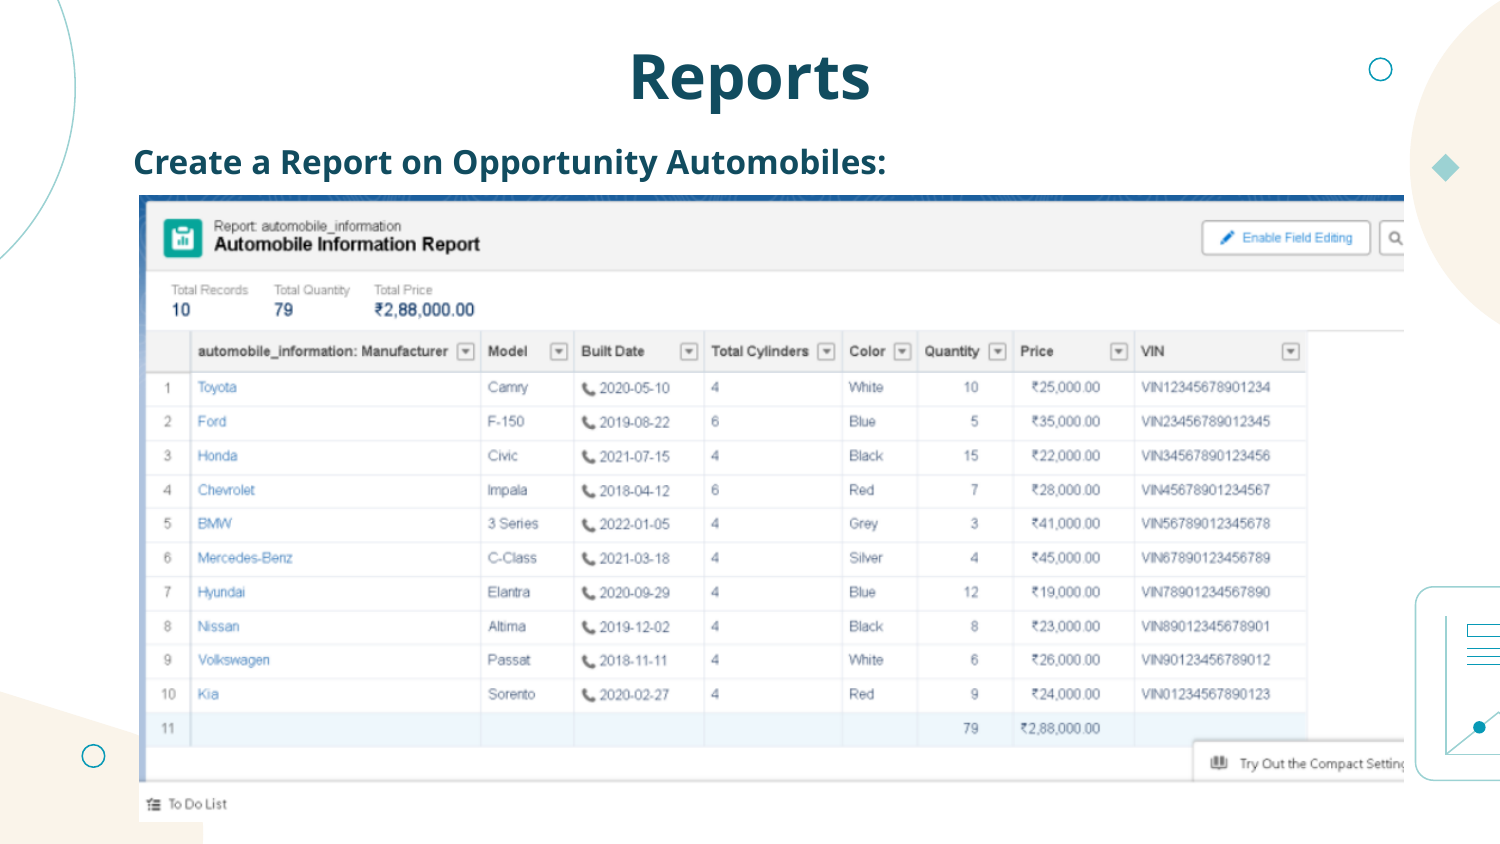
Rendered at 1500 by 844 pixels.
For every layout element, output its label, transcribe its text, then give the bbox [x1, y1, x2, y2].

picture [138, 195, 1404, 823]
title Reports [118, 21, 1382, 116]
subtitle Create a Report on Opportunity Automobiles: [118, 121, 1265, 202]
